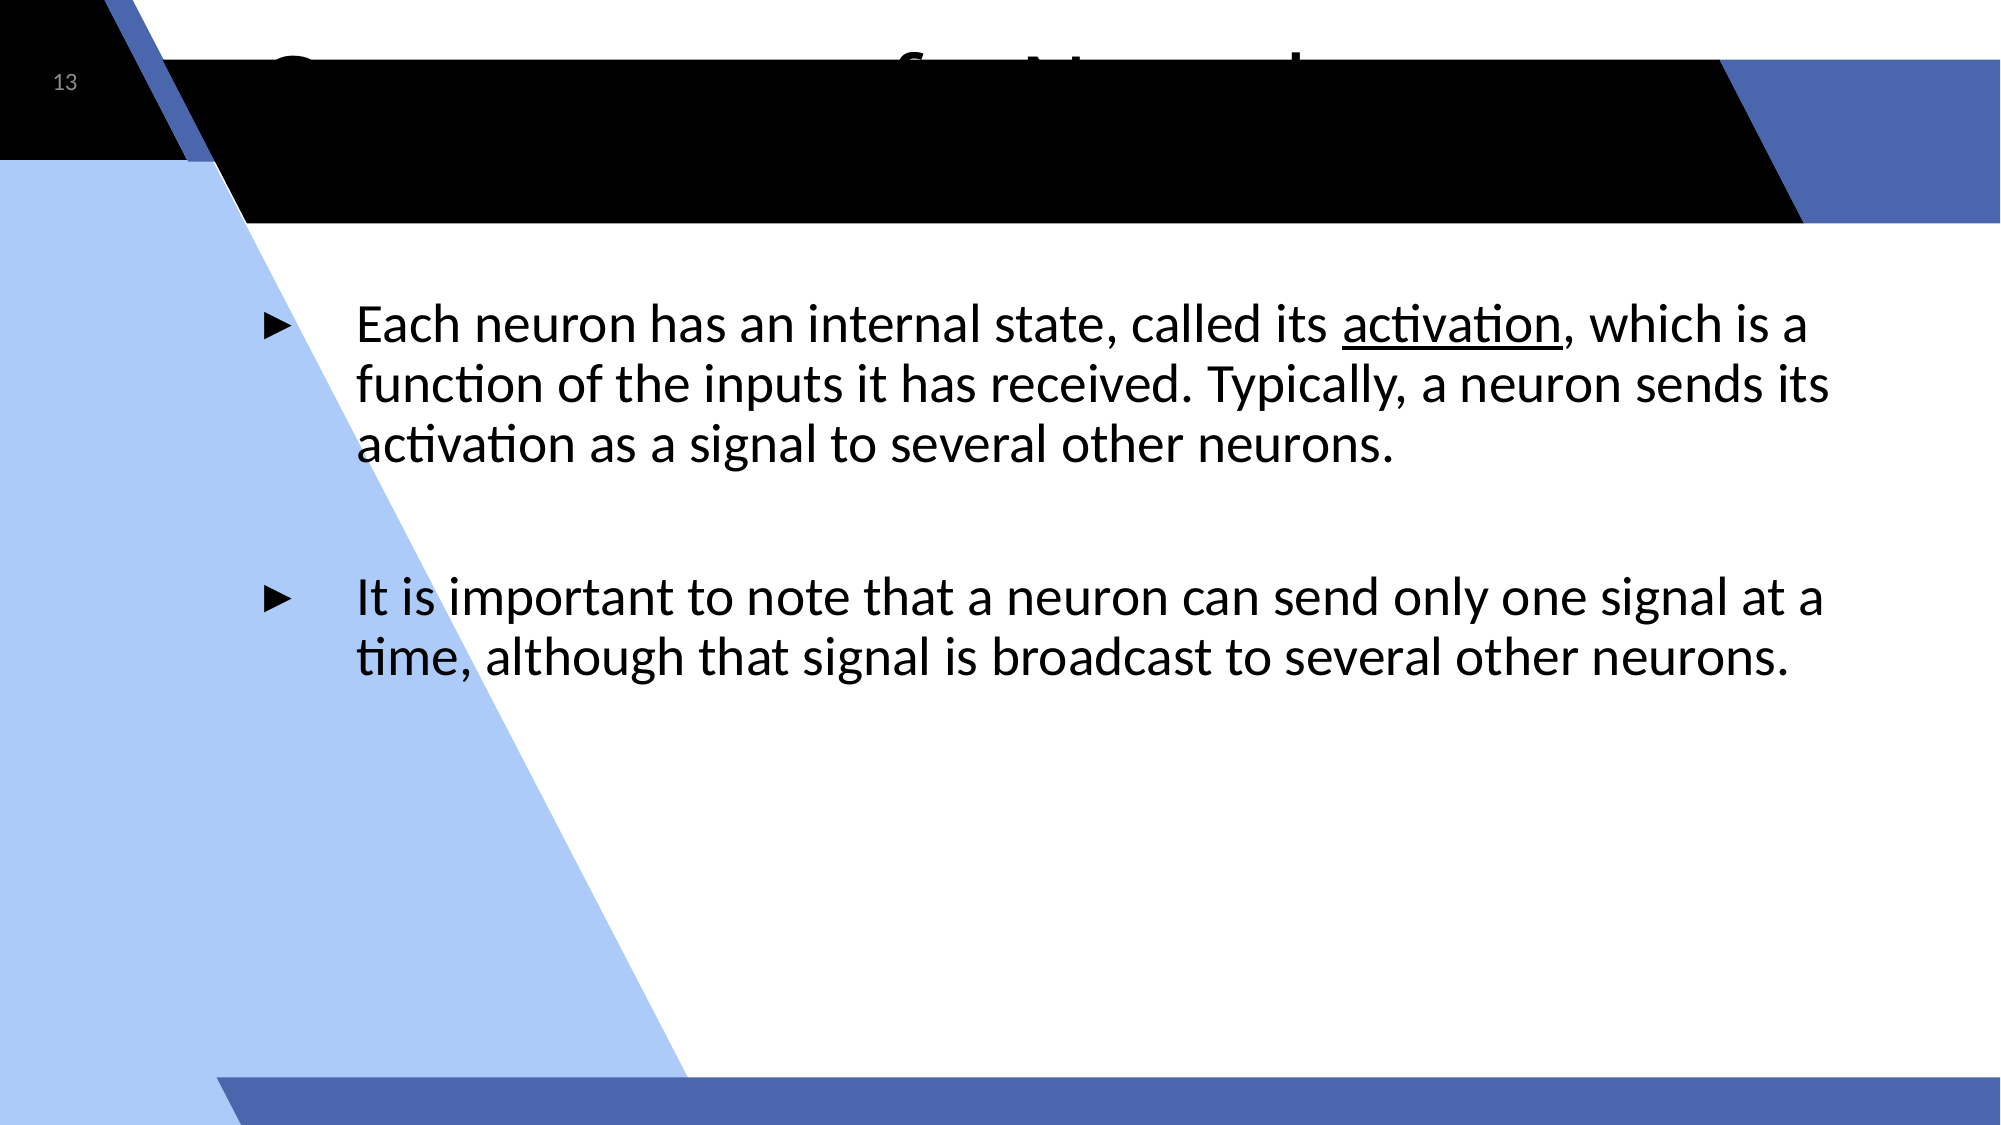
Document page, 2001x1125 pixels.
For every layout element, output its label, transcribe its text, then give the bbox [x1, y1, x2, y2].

slide_number 13 [0, 0, 131, 160]
title Components of a Neural Network [241, 60, 1713, 225]
list Each neuron has an internal state, called its activation, which is a function of the inputs it has received. Typically, a neuron sends its activation as a signal to several other neurons. It is important to note that a neuron can send only one signal at a time, although that signal is broadcast to several other neurons. [241, 279, 1900, 1078]
